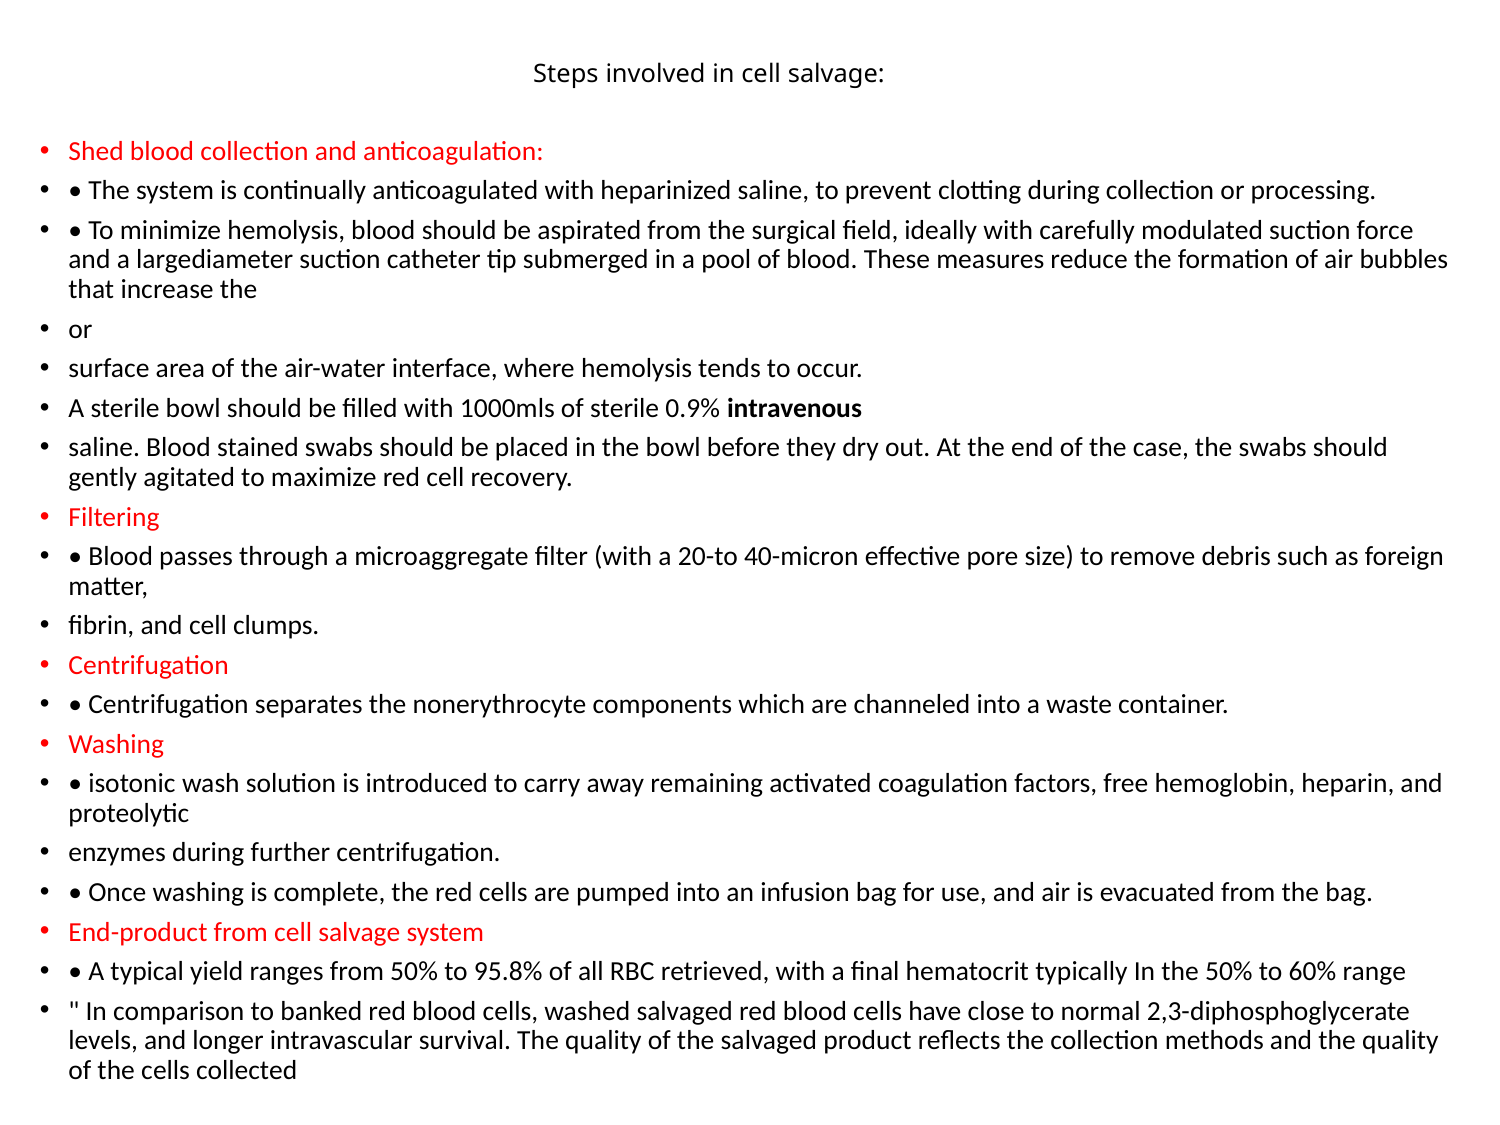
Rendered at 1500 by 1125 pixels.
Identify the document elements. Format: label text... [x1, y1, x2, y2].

title Steps involved in cell salvage: [62, 24, 1357, 128]
list Shed blood collection and anticoagulation: • The system is continually anticoagulated with heparinized saline, to prevent clotting during collection or processing. • To minimize hemolysis, blood should be aspirated from the surgical field, ideally with carefully modulated suction force and a largediameter suction catheter tip submerged in a pool of blood. These measures reduce the formation of air bubbles that increase the or surface area of the air-water interface, where hemolysis tends to occur. A sterile bowl should be filled with 1000mls of sterile 0.9% intravenous saline. Blood stained swabs should be placed in the bowl before they dry out. At the end of the case, the swabs should gently agitated to maximize red cell recovery. Filtering • Blood passes through a microaggregate filter (with a 20-to 40-micron effective pore size) to remove debris such as foreign matter, fibrin, and cell clumps. Centrifugation • Centrifugation separates the nonerythrocyte components which are channeled into a waste container. Washing • isotonic wash solution is introduced to carry away remaining activated coagulation factors, free hemoglobin, heparin, and proteolytic enzymes during further centrifugation. • Once washing is complete, the red cells are pumped into an infusion bag for use, and air is evacuated from the bag. End-product from cell salvage system • A typical yield ranges from 50% to 95.8% of all RBC retrieved, with a final hematocrit typically In the 50% to 60% range " In comparison to banked red blood cells, washed salvaged red blood cells have close to normal 2,3-diphosphoglycerate levels, and longer intravascular survival. The quality of the salvaged product reflects the collection methods and the quality of the cells collected [24, 129, 1475, 1100]
